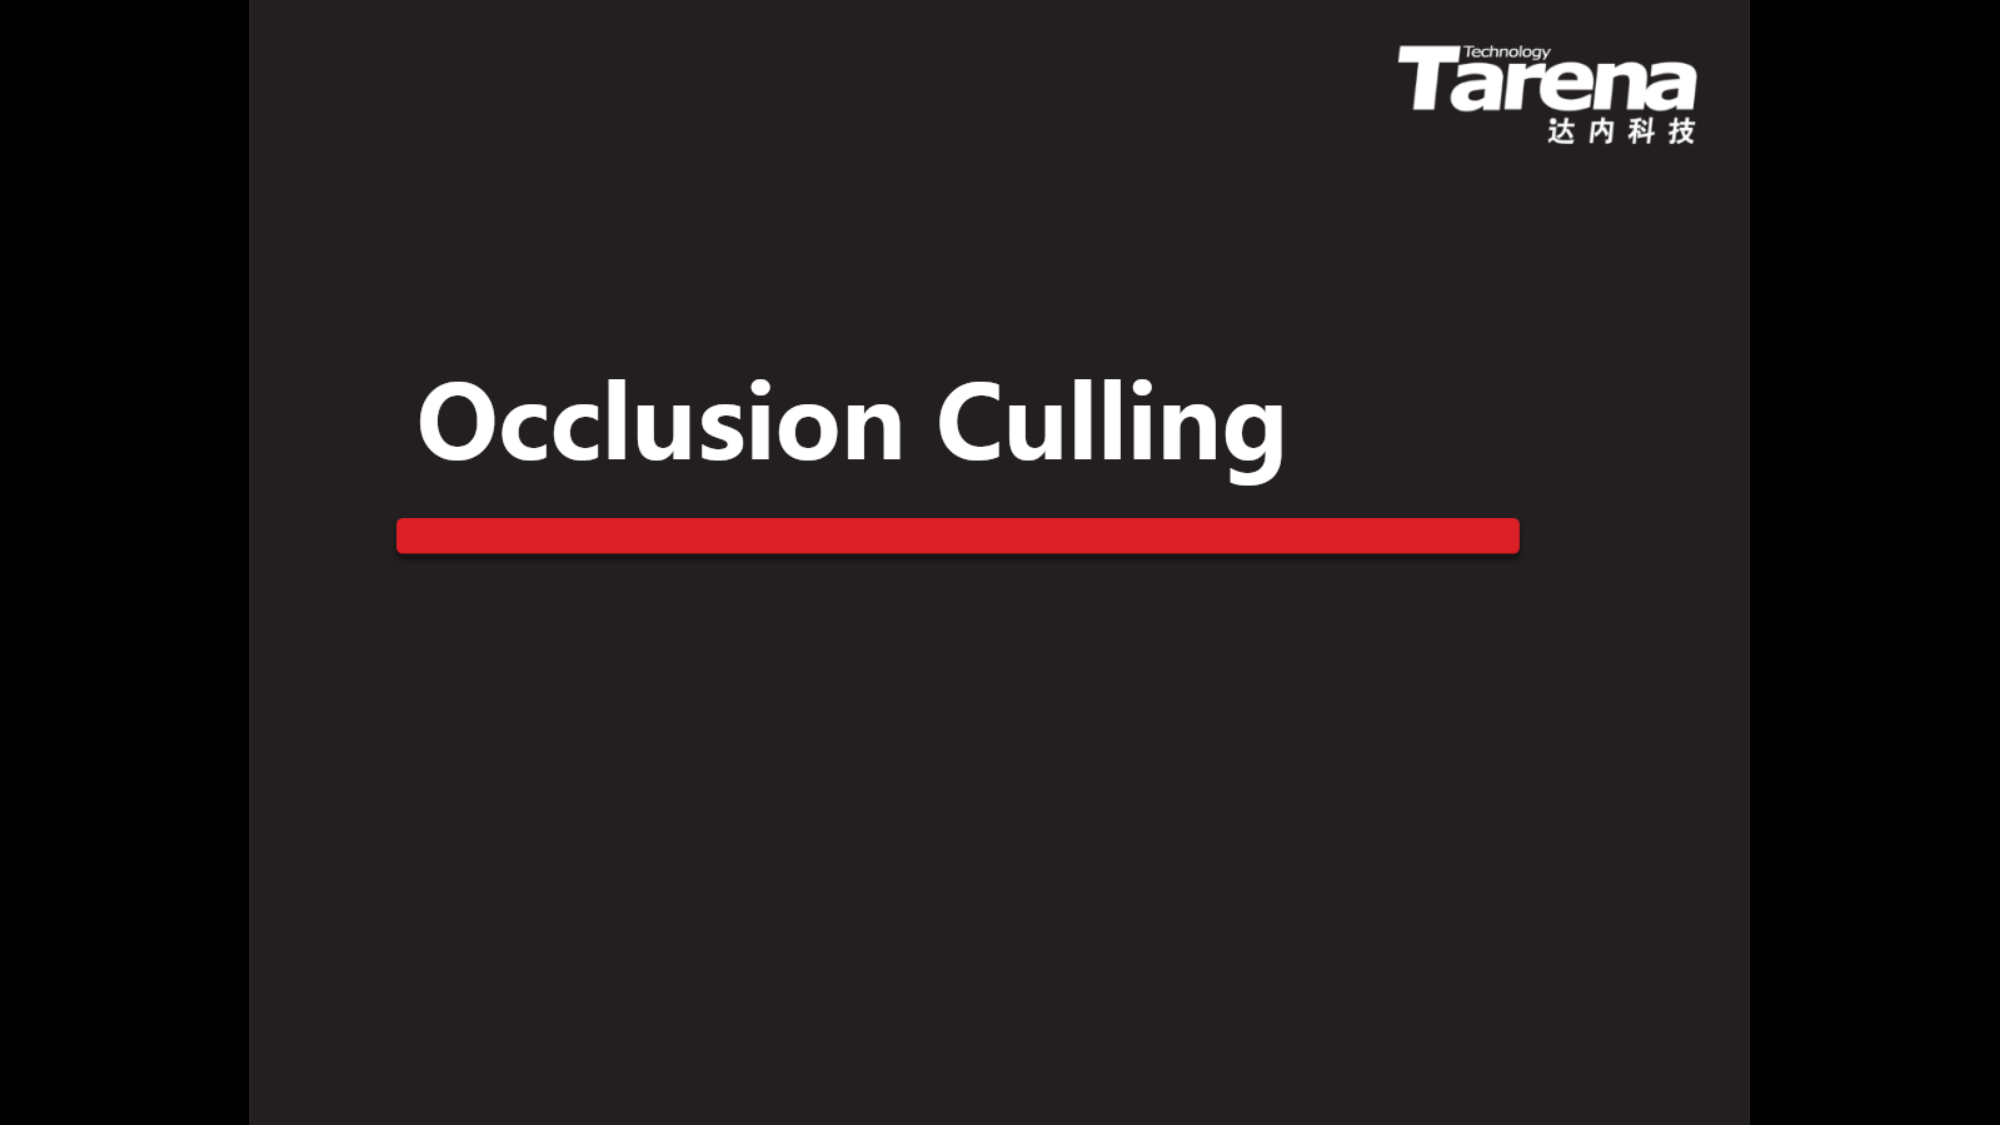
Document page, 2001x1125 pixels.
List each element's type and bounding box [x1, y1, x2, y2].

picture [249, 0, 1750, 1125]
